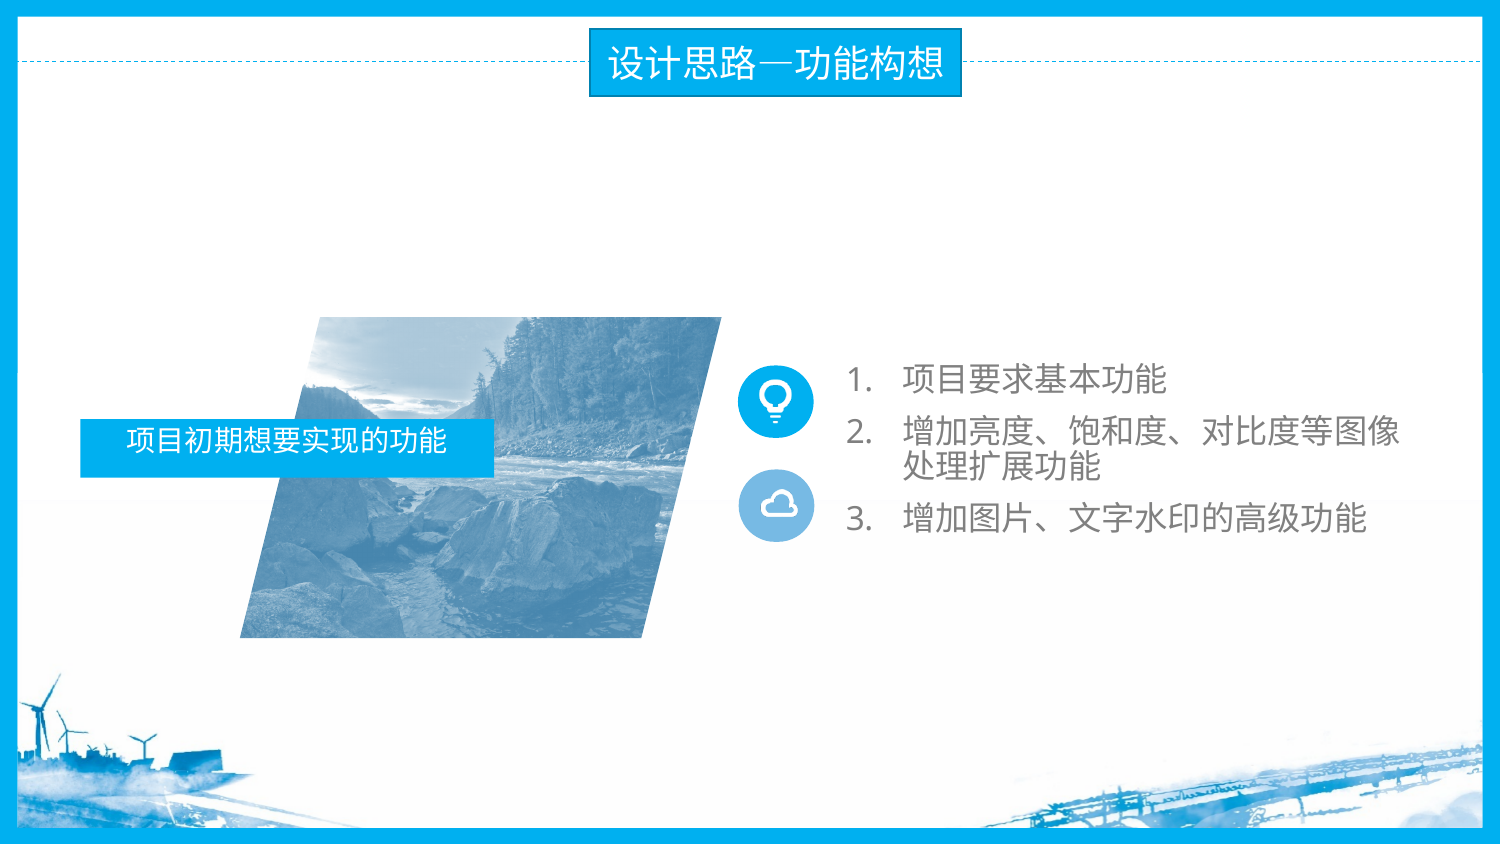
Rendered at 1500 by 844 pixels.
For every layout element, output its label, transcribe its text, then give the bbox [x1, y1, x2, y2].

picture [18, 317, 1482, 827]
text_box 设计思路—功能构想 [589, 28, 962, 97]
picture [760, 380, 791, 412]
text_box [737, 468, 816, 543]
text_box [736, 364, 815, 439]
list 项目要求基本功能 增加亮度、饱和度、对比度等图像处理扩展功能 增加图片、文字水印的高级功能 [830, 355, 1433, 651]
list 项目初期想要实现的功能 [80, 419, 239, 478]
